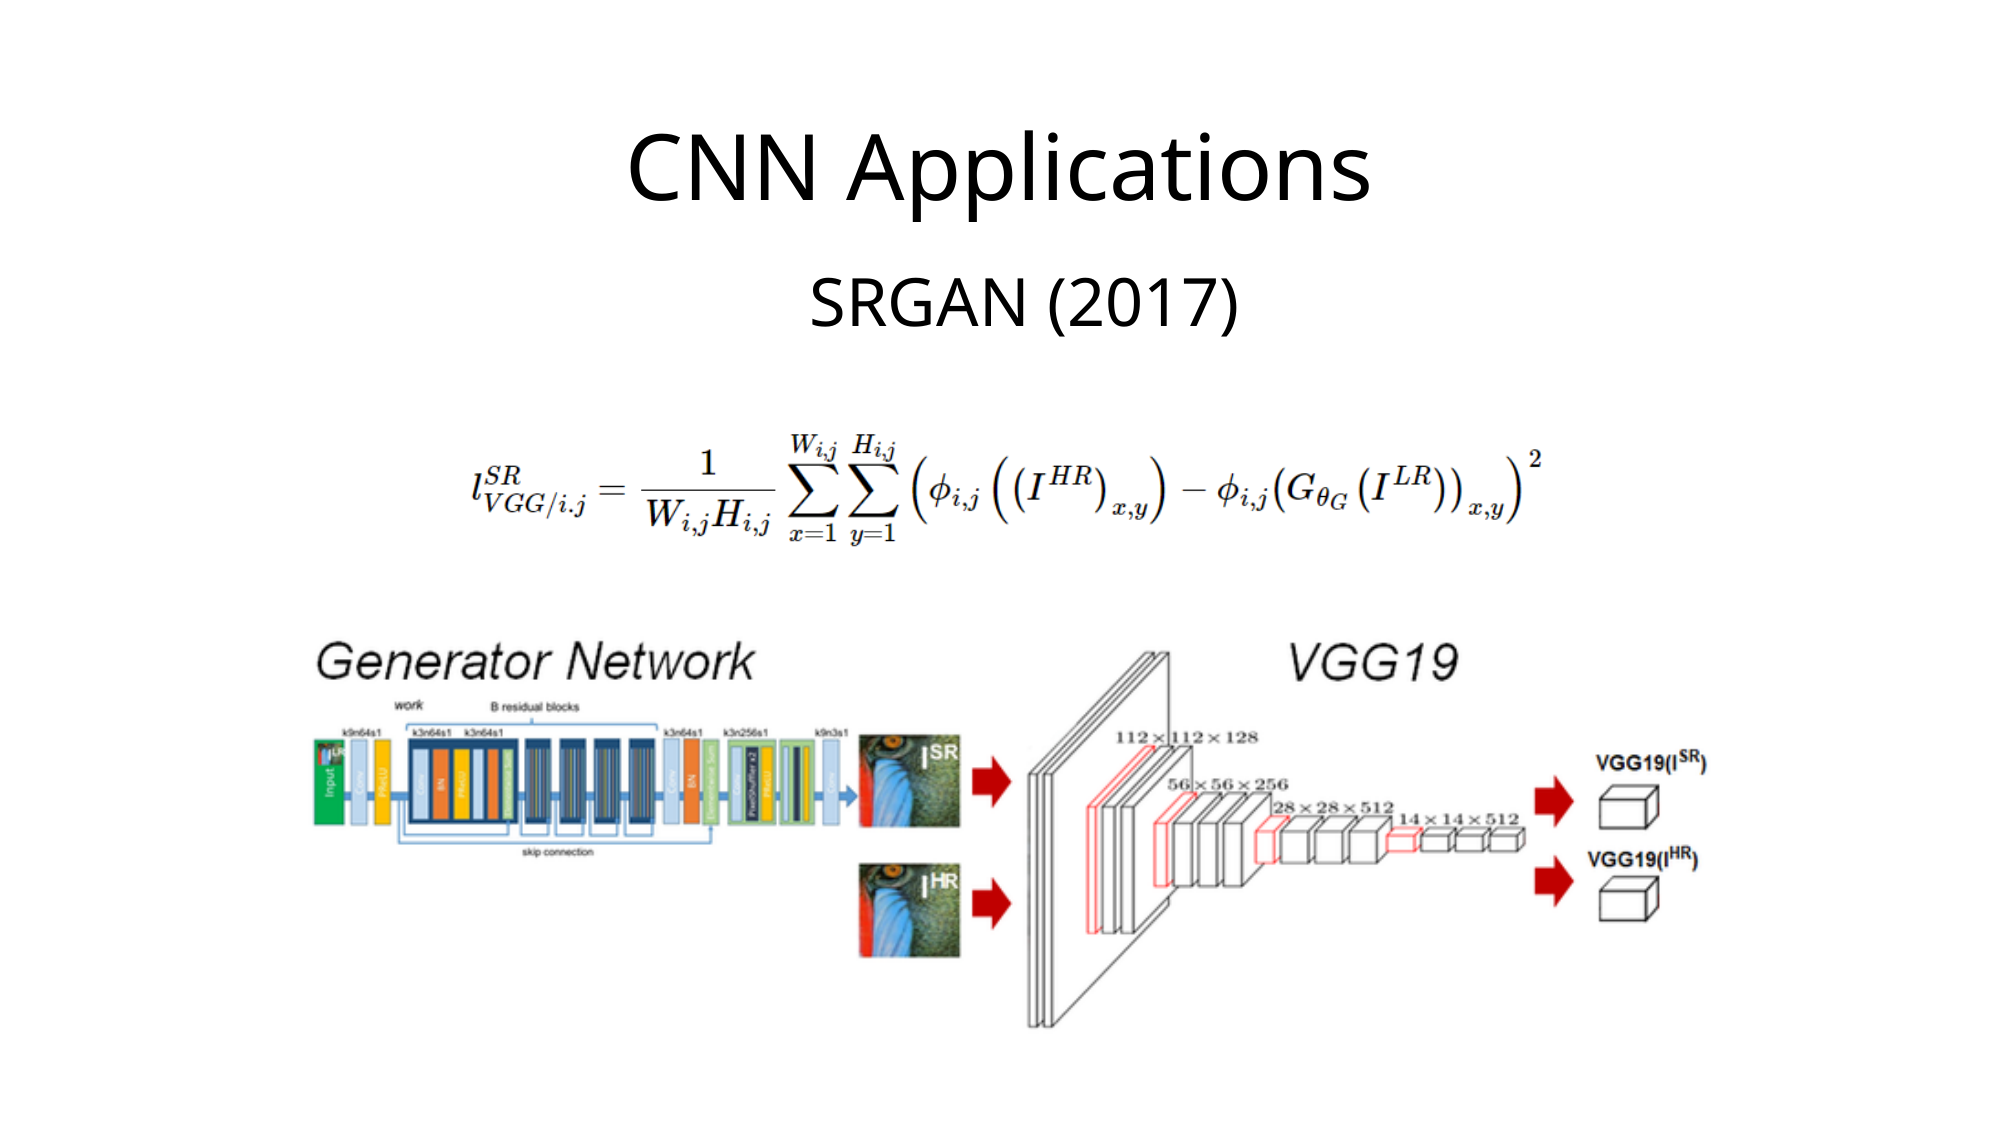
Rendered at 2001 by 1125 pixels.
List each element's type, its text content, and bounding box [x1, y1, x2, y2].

picture [269, 614, 1731, 1041]
text_box SRGAN (2017) [162, 196, 1888, 414]
text_box CNN Applications [137, 62, 1863, 280]
picture [423, 413, 1577, 574]
